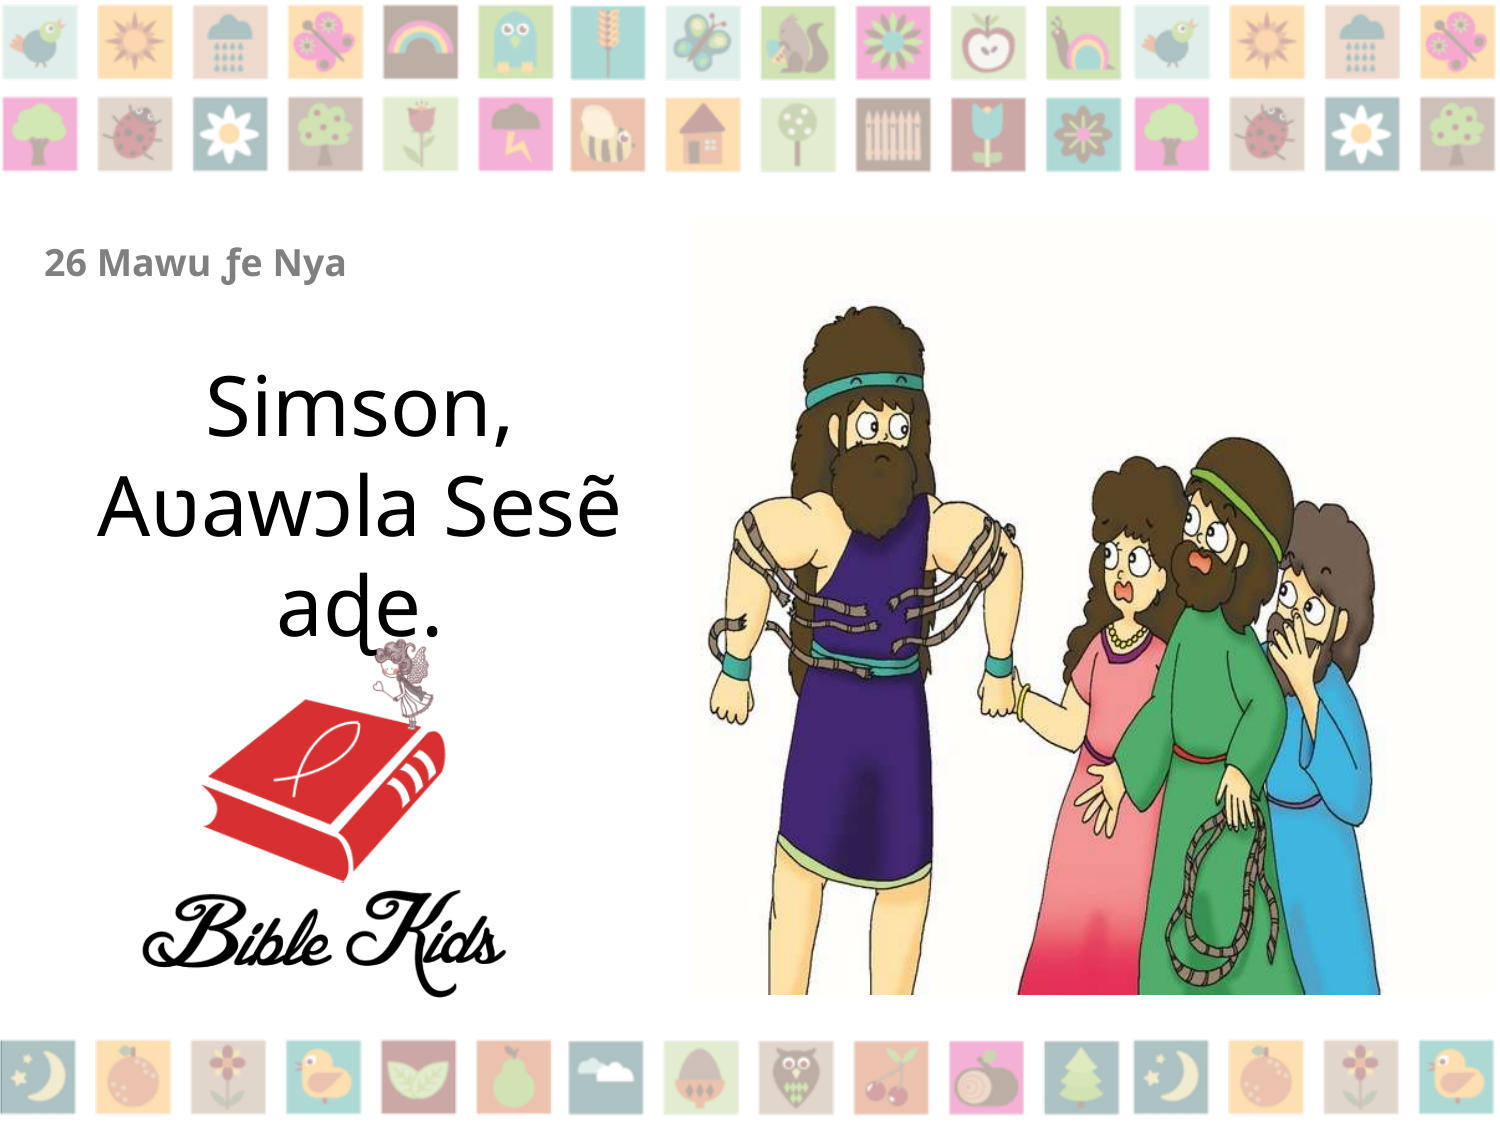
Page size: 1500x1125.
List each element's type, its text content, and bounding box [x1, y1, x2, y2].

text_box Simson, Aʋawɔla Sesẽ aɖe. [29, 345, 685, 661]
text_box 26 Mawu ƒe Nya [29, 231, 606, 292]
picture [117, 600, 544, 1027]
picture [690, 219, 1498, 996]
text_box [0, 3, 1500, 181]
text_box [0, 1028, 1500, 1118]
